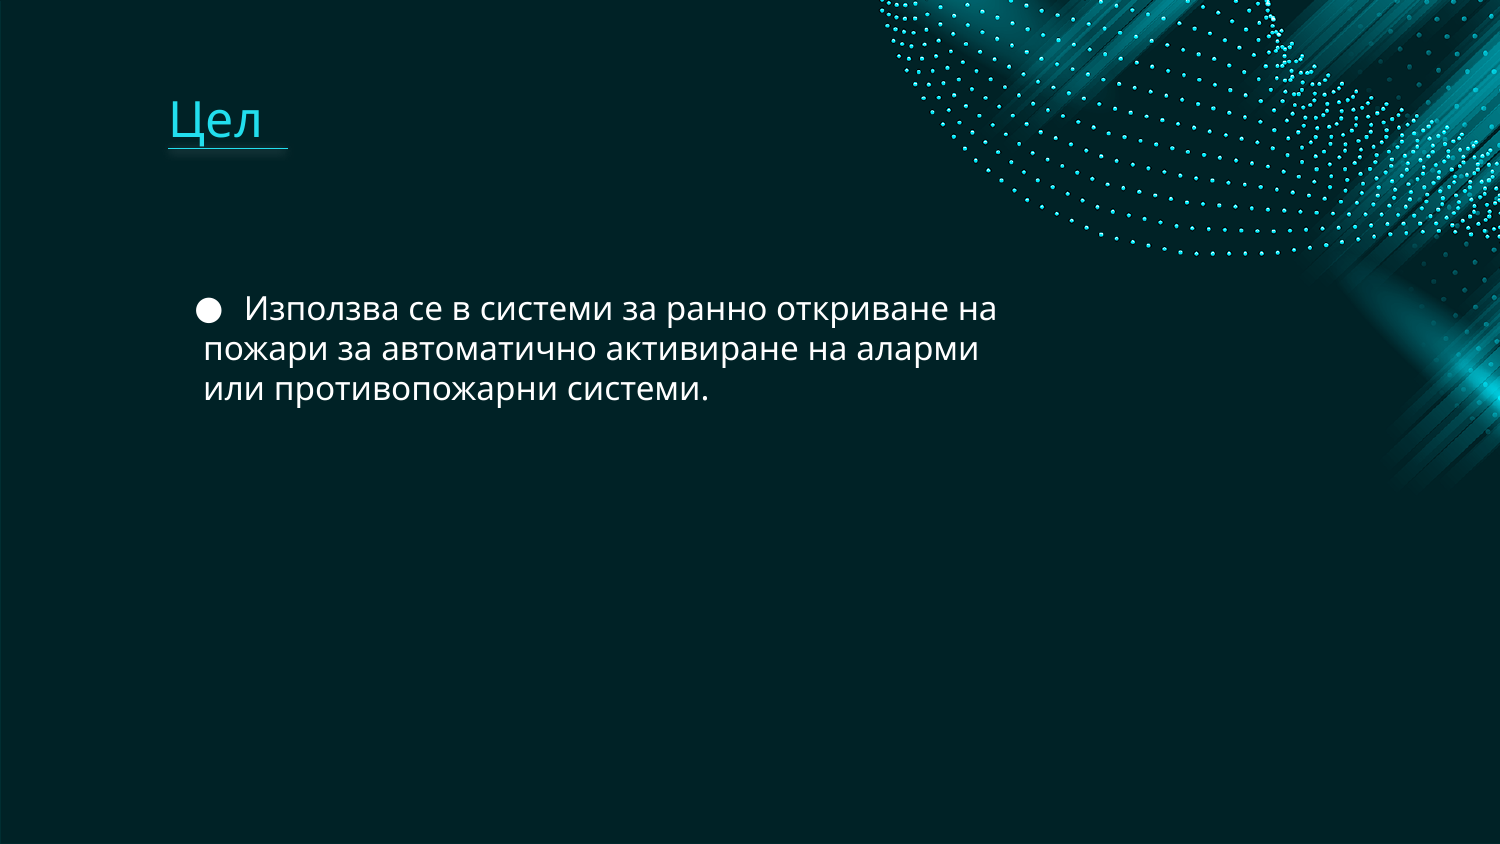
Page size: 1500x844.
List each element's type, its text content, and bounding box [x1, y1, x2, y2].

title Цел [153, 72, 1095, 228]
picture [0, 0, 1500, 844]
list Използва се в системи за ранно откриване на пожари за автоматично активиране на аларми или противопожарни системи. [153, 272, 1331, 771]
